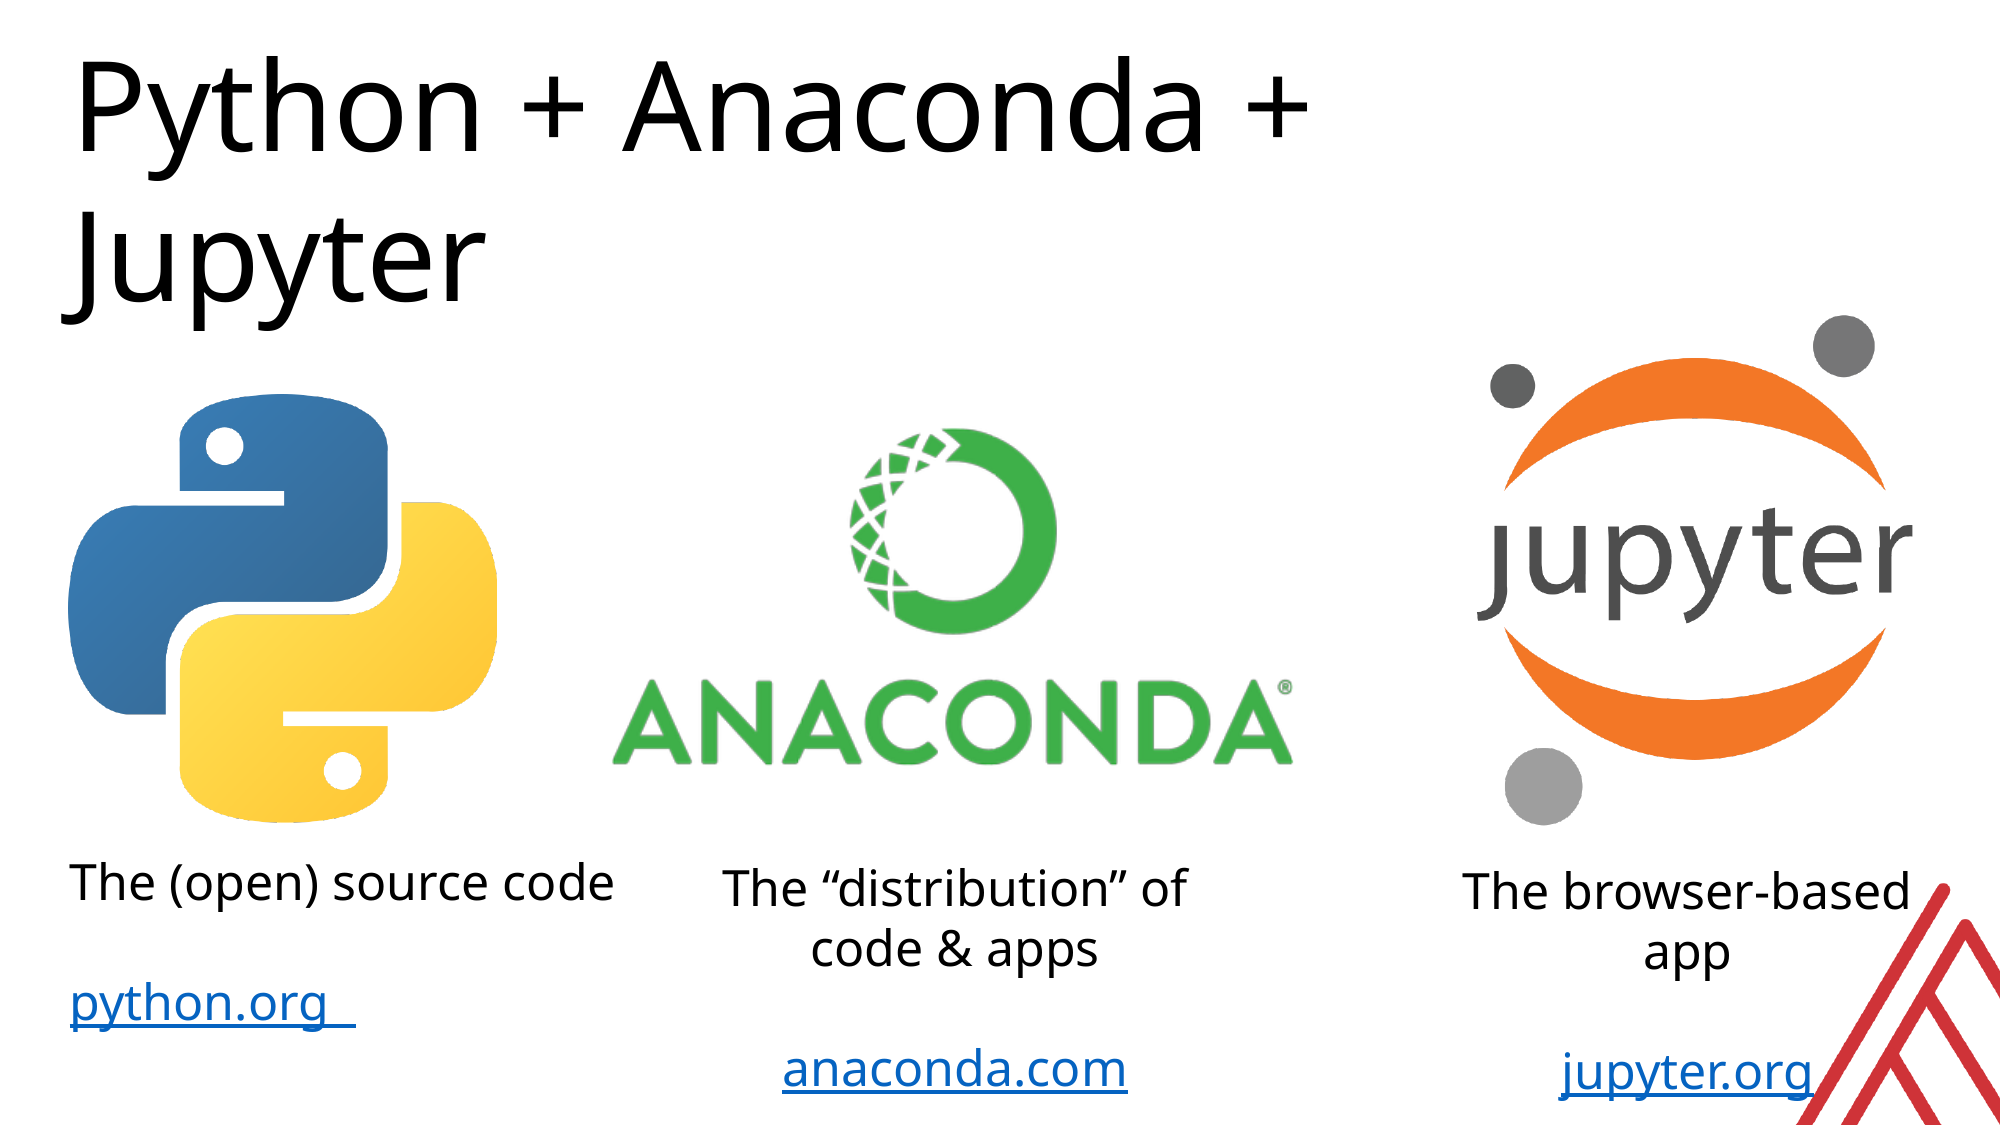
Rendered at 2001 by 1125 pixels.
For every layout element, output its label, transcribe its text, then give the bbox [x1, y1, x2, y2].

text_box The browser-based app jupyter.org [1430, 851, 1946, 1115]
text_box Python + Anaconda + Jupyter [56, 18, 1665, 334]
picture [606, 422, 1306, 771]
text_box The (open) source code python.org [54, 843, 653, 1047]
text_box The “distribution” of code & apps anaconda.com [690, 848, 1220, 1112]
picture [1787, 880, 2000, 1125]
picture [1471, 308, 1920, 829]
picture [68, 394, 497, 823]
